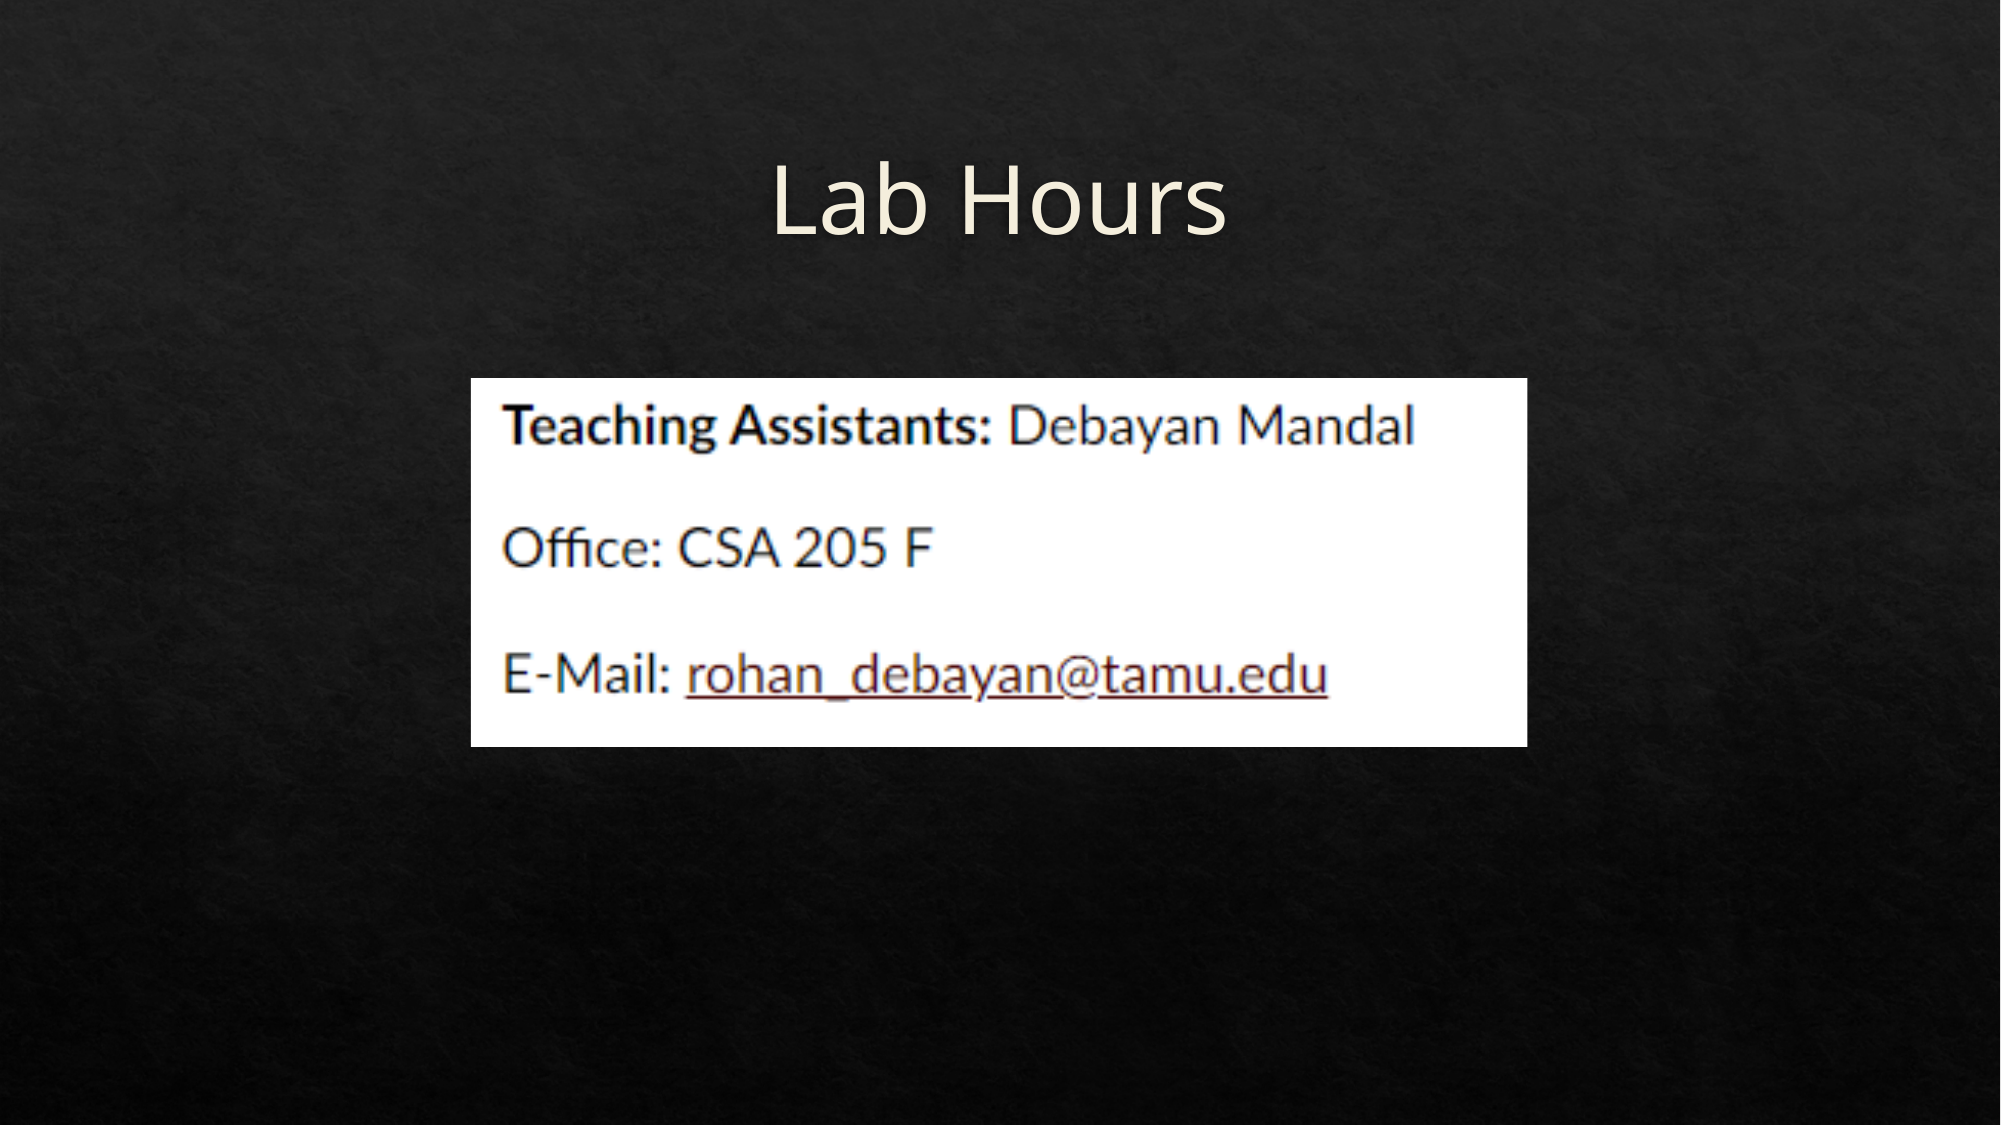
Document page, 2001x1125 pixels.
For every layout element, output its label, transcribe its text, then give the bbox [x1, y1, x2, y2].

title Lab Hours [149, 99, 1849, 307]
picture [0, 0, 2001, 1125]
